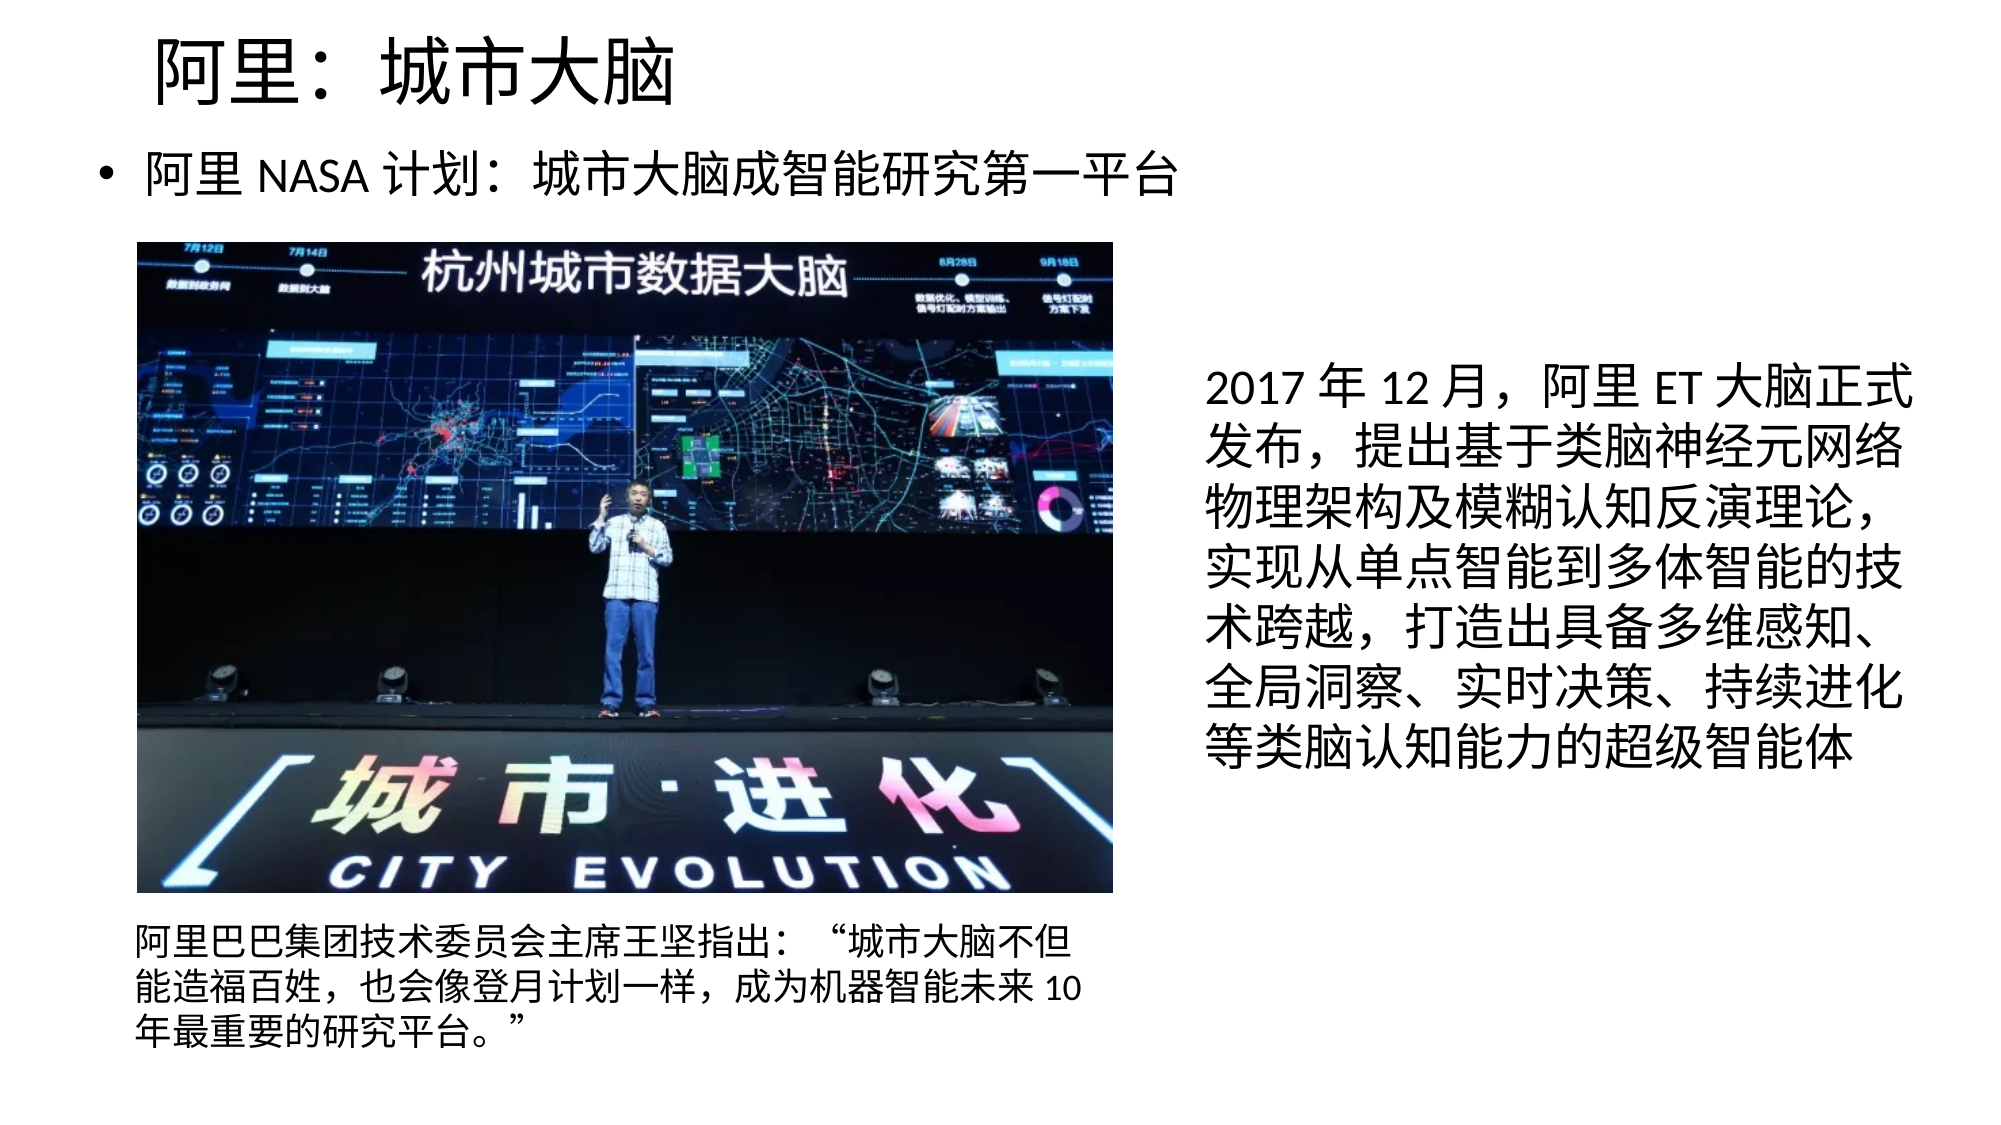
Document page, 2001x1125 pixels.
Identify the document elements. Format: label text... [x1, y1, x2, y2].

text_box 阿里NASA计划：城市大脑成智能研究第一平台 [83, 134, 1197, 210]
text_box 2017年12月，阿里ET大脑正式发布，提出基于类脑神经元网络物理架构及模糊认知反演理论，实现从单点智能到多体智能的技术跨越，打造出具备多维感知、全局洞察、实时决策、持续进化等类脑认知能力的超级智能体 [1189, 347, 1959, 783]
text_box 阿里巴巴集团技术委员会主席王坚指出：“城市大脑不但能造福百姓，也会像登月计划一样，成为机器智能未来10年最重要的研究平台。” [119, 910, 1113, 1061]
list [137, 242, 1113, 893]
title 阿里：城市大脑 [137, 27, 1863, 123]
